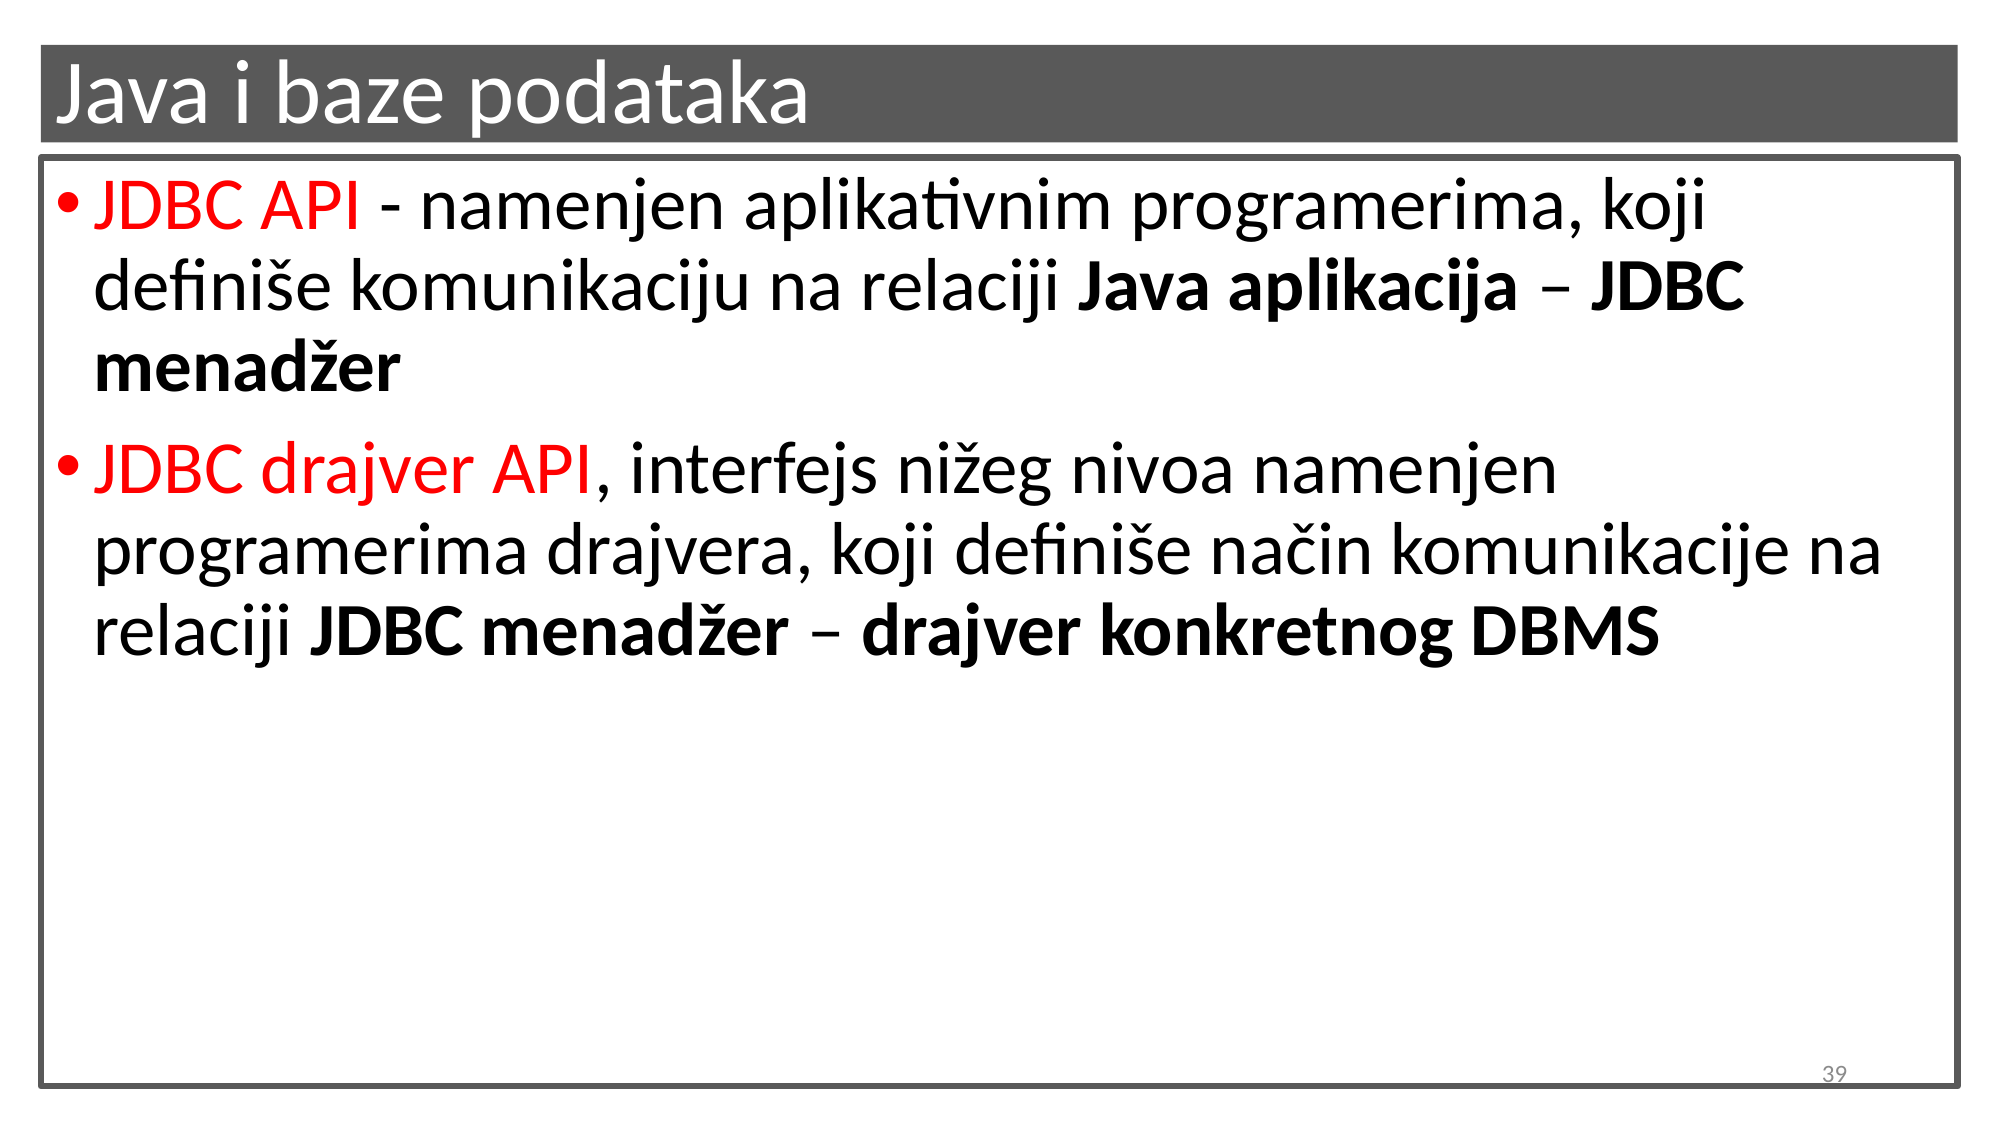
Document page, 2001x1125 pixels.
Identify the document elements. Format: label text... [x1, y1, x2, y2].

list JDBC API - namenjen aplikativnim programerima, koji definiše komunikaciju na relaciji Java aplikacija – JDBC menadžer JDBC drajver API, interfejs nižeg nivoa namenjen programerima drajvera, koji definiše način komunikacije na relaciji JDBC menadžer – drajver konkretnog DBMS [40, 157, 1958, 1087]
title Java i baze podataka [40, 44, 1958, 143]
slide_number 39 [1412, 1042, 1863, 1103]
